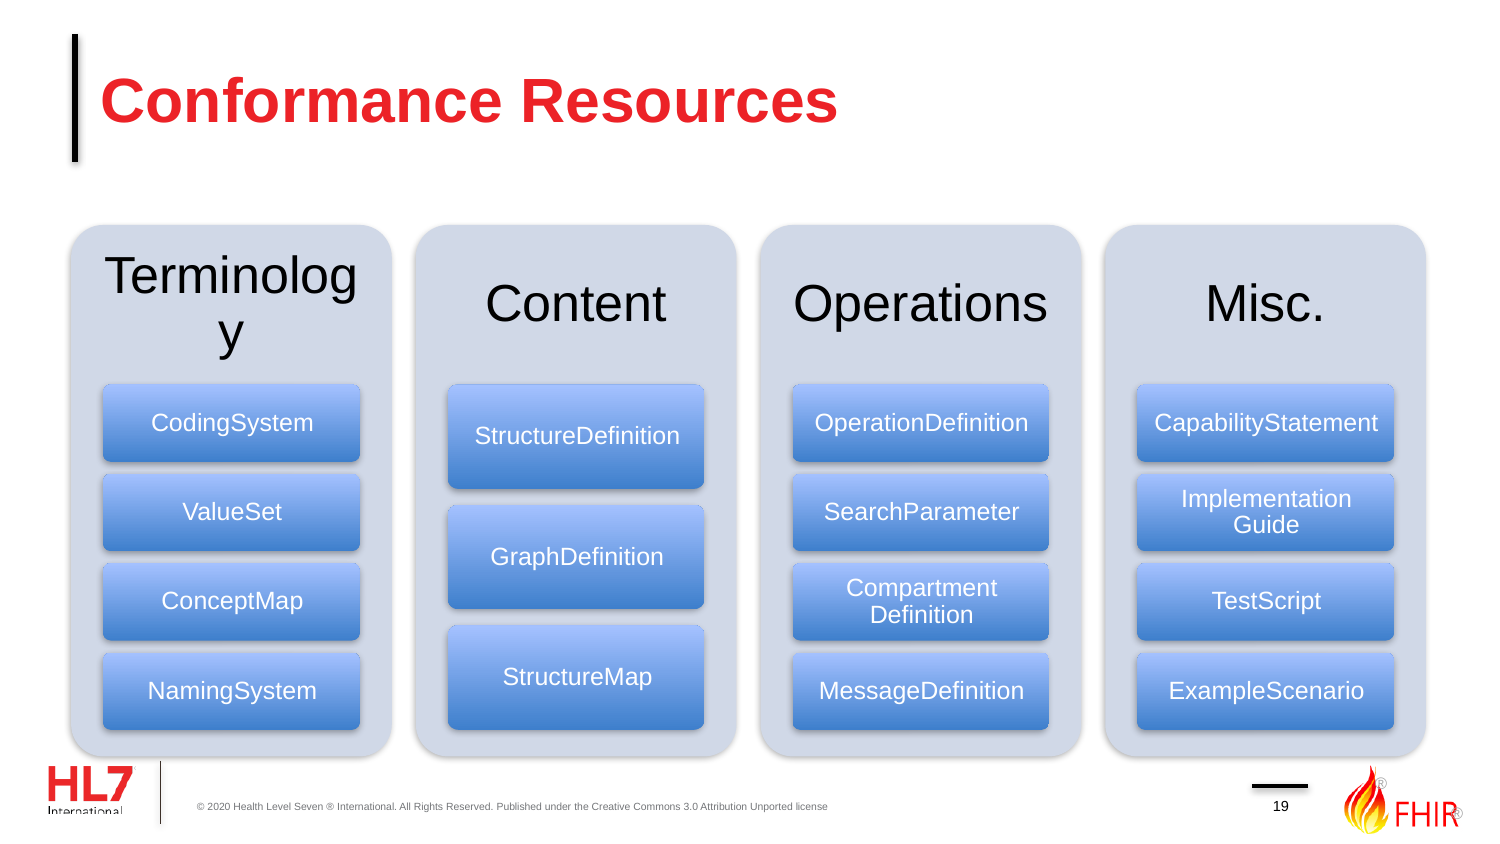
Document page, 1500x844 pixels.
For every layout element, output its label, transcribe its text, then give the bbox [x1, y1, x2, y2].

picture [1339, 760, 1463, 837]
slide_number 19 [1258, 786, 1304, 814]
footer © 2020 Health Level Seven ® International. All Rights Reserved. Published under the Creative Commons 3.0 Attribution Unported license [196, 786, 941, 813]
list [70, 224, 1427, 757]
title Conformance Resources [100, 33, 1451, 163]
